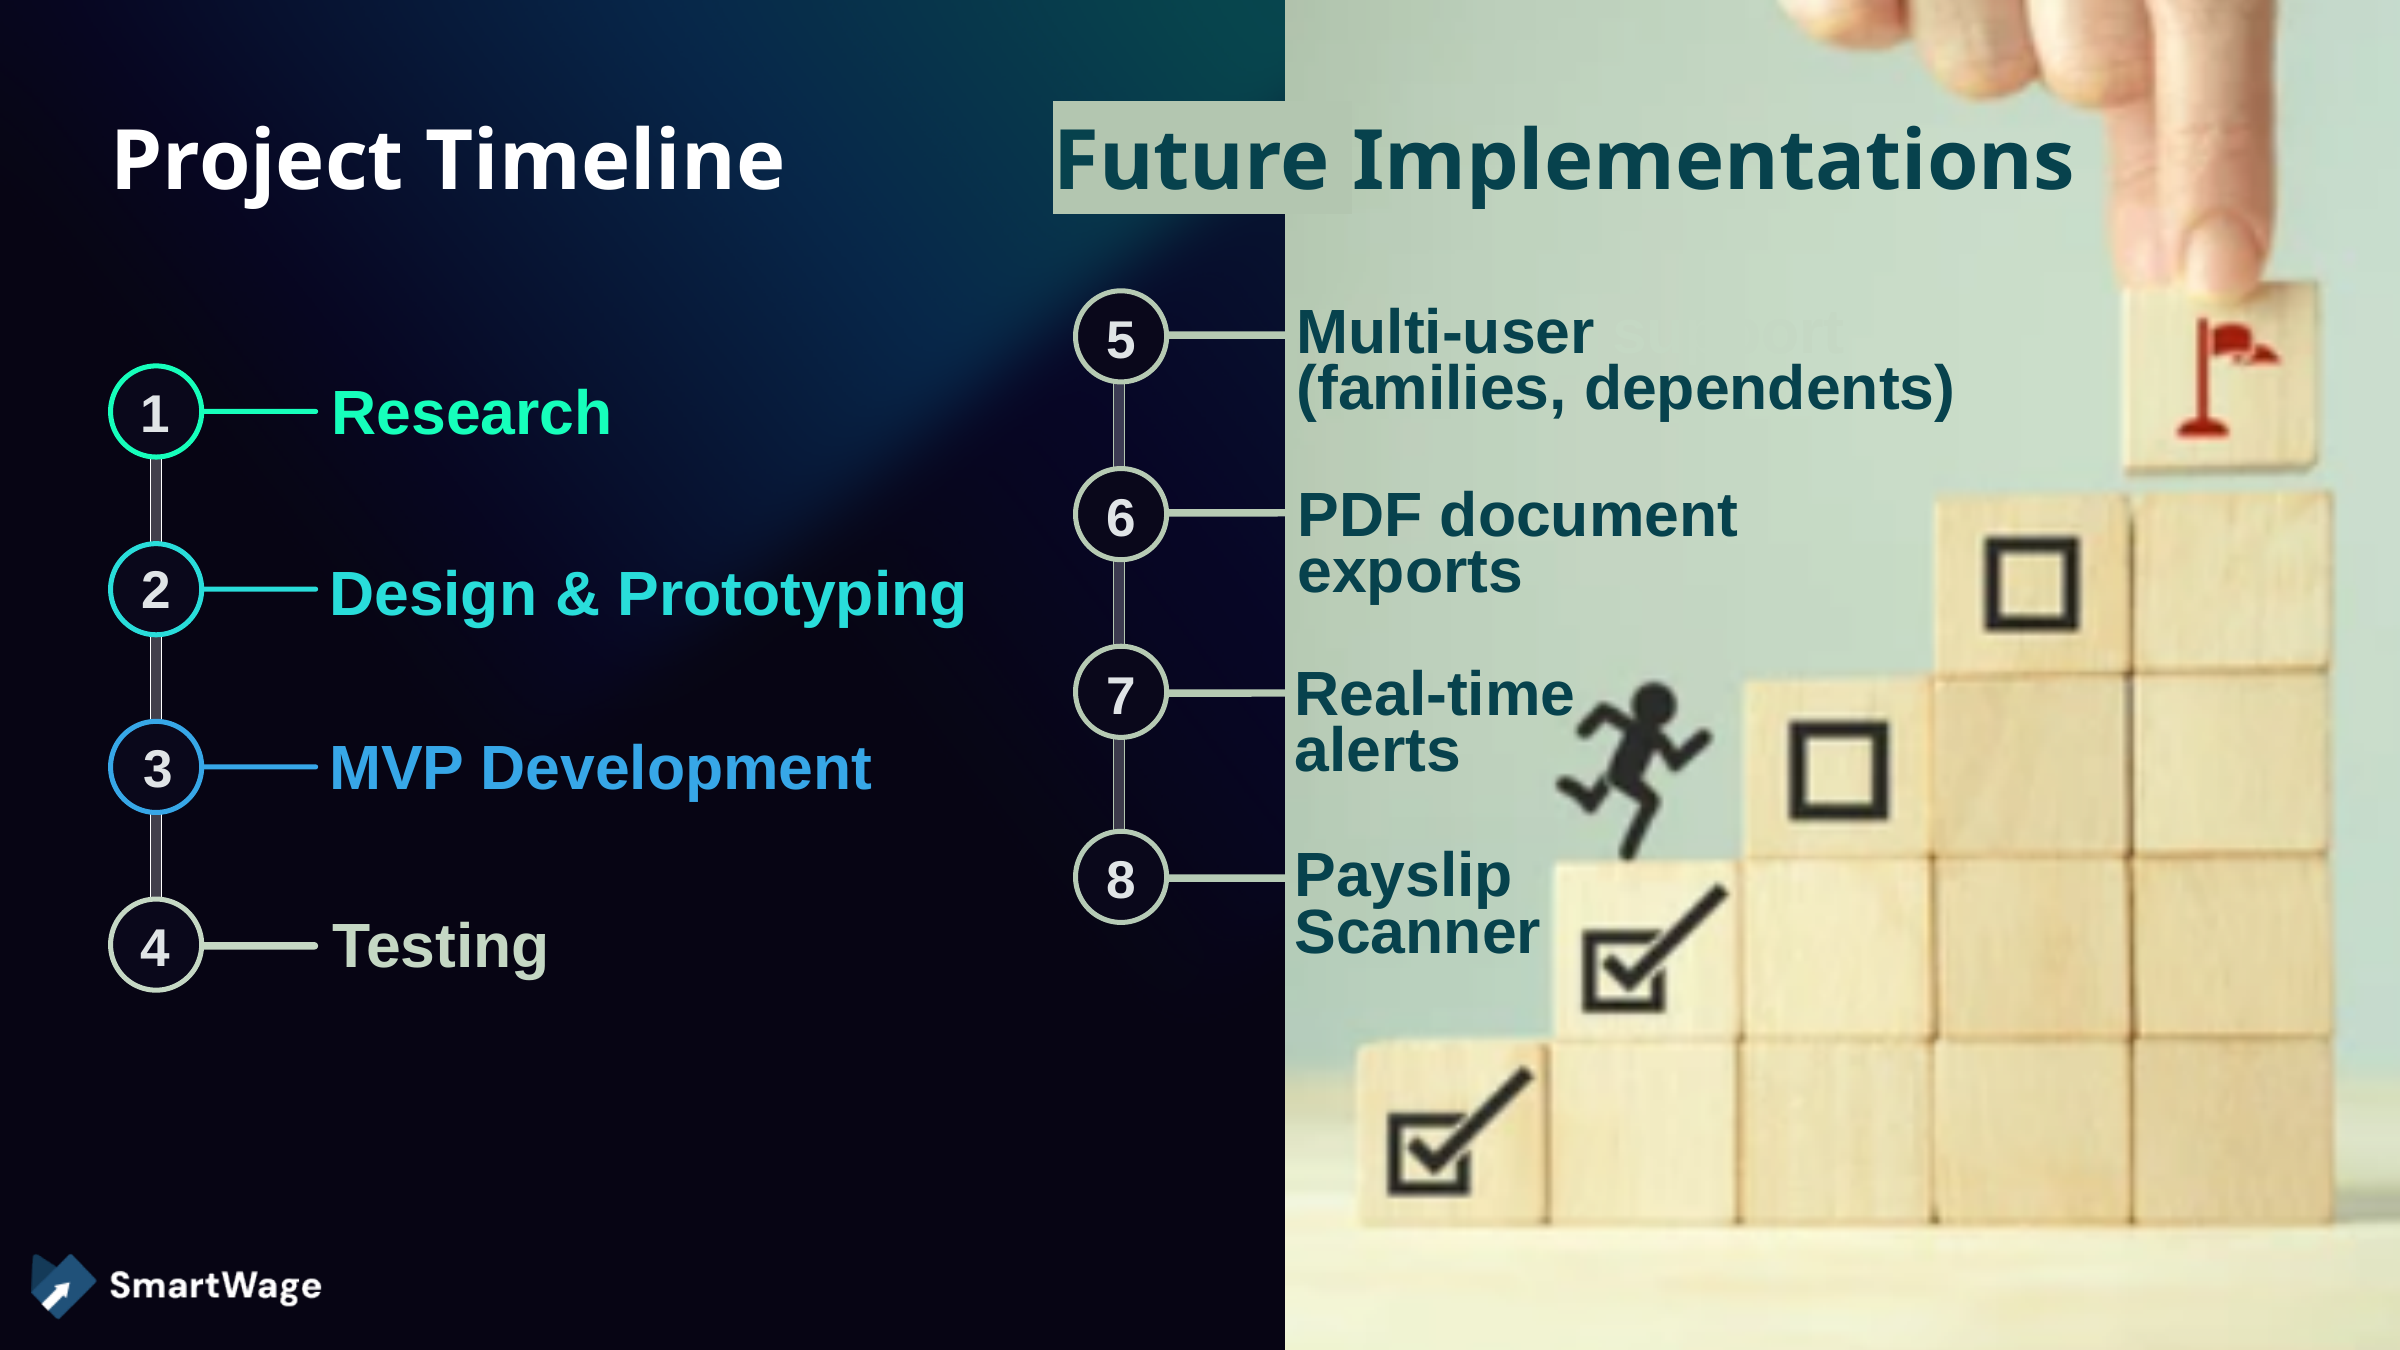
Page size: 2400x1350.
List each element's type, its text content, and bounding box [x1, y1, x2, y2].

text_box [1075, 831, 1167, 923]
text_box MVP Development [329, 746, 865, 814]
text_box [110, 721, 202, 805]
text_box [202, 586, 319, 592]
text_box [1075, 468, 1167, 560]
text_box Testing [332, 924, 556, 987]
text_box [1113, 737, 1125, 831]
text_box Research [331, 390, 606, 444]
text_box [1113, 382, 1125, 469]
text_box [110, 365, 202, 458]
text_box [150, 457, 162, 543]
text_box [202, 764, 319, 770]
text_box [202, 408, 319, 414]
text_box [150, 635, 162, 721]
text_box [1113, 560, 1125, 646]
text_box [1167, 509, 1282, 517]
text_box Design & Prototyping [329, 571, 947, 640]
text_box 7 [1107, 671, 1136, 714]
text_box [1167, 874, 1285, 882]
text_box 3 [131, 744, 186, 813]
text_box Project Timeline [110, 93, 728, 206]
text_box 1 [143, 389, 166, 431]
picture [31, 1253, 329, 1322]
text_box 5 [1106, 315, 1136, 358]
text_box [1075, 646, 1167, 738]
text_box Future Implementations [1053, 94, 1285, 207]
text_box [110, 899, 202, 991]
text_box [150, 813, 162, 899]
text_box [1167, 689, 1285, 697]
text_box [202, 942, 319, 950]
text_box [110, 543, 202, 635]
text_box 2 [140, 565, 172, 613]
text_box 4 [137, 924, 173, 972]
picture [1285, 0, 2400, 1350]
text_box [1075, 290, 1167, 382]
text_box 8 [1107, 856, 1135, 898]
text_box 6 [1106, 493, 1136, 535]
text_box [1167, 331, 1285, 339]
